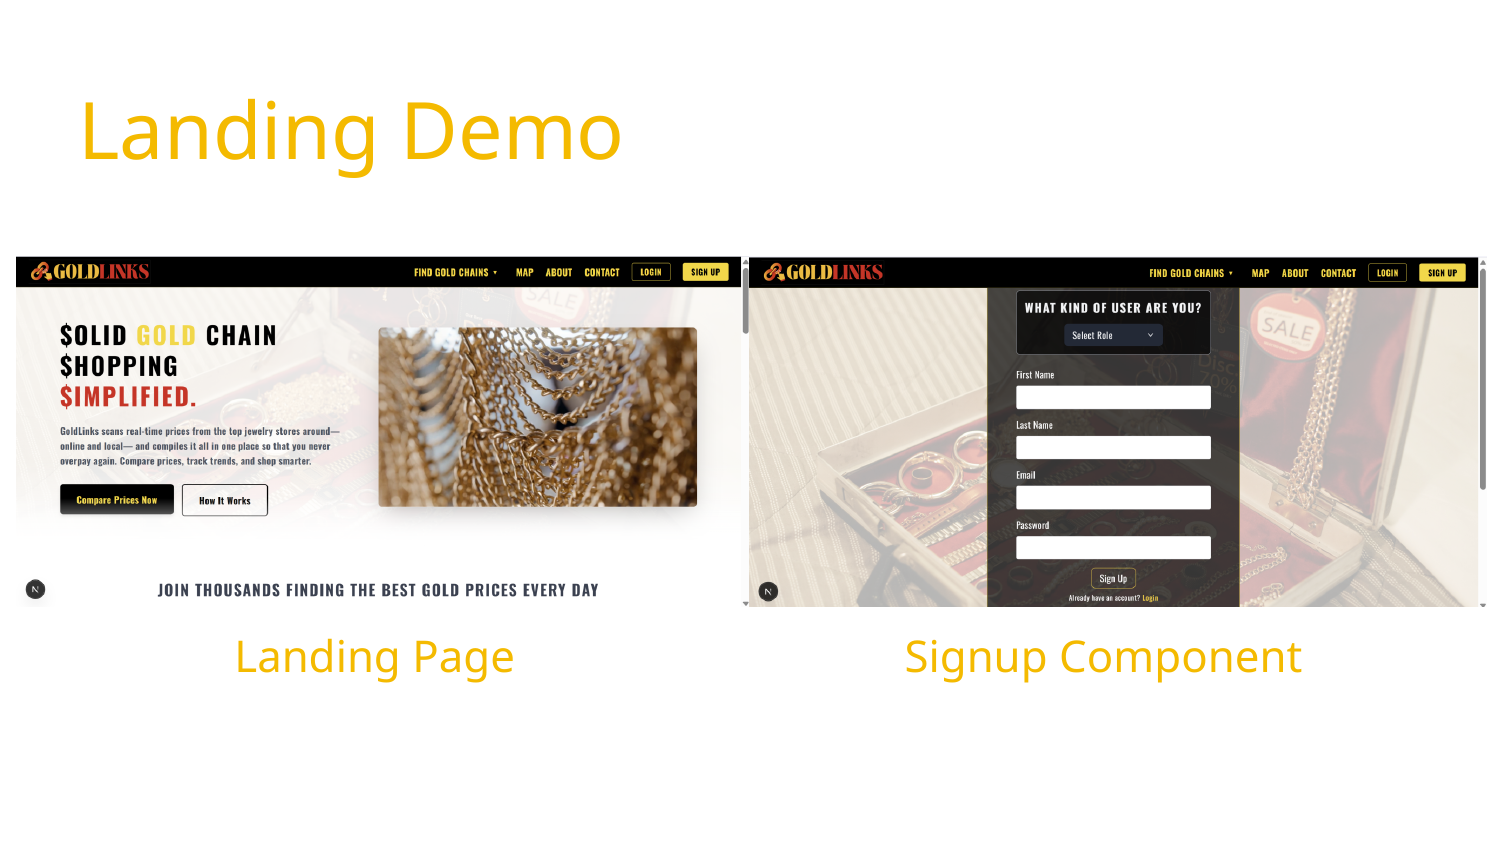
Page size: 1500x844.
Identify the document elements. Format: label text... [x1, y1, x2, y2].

text_box Landing Demo [78, 78, 672, 176]
text_box Landing Page [78, 626, 672, 682]
picture [16, 256, 1487, 607]
text_box Signup Component [806, 626, 1401, 681]
